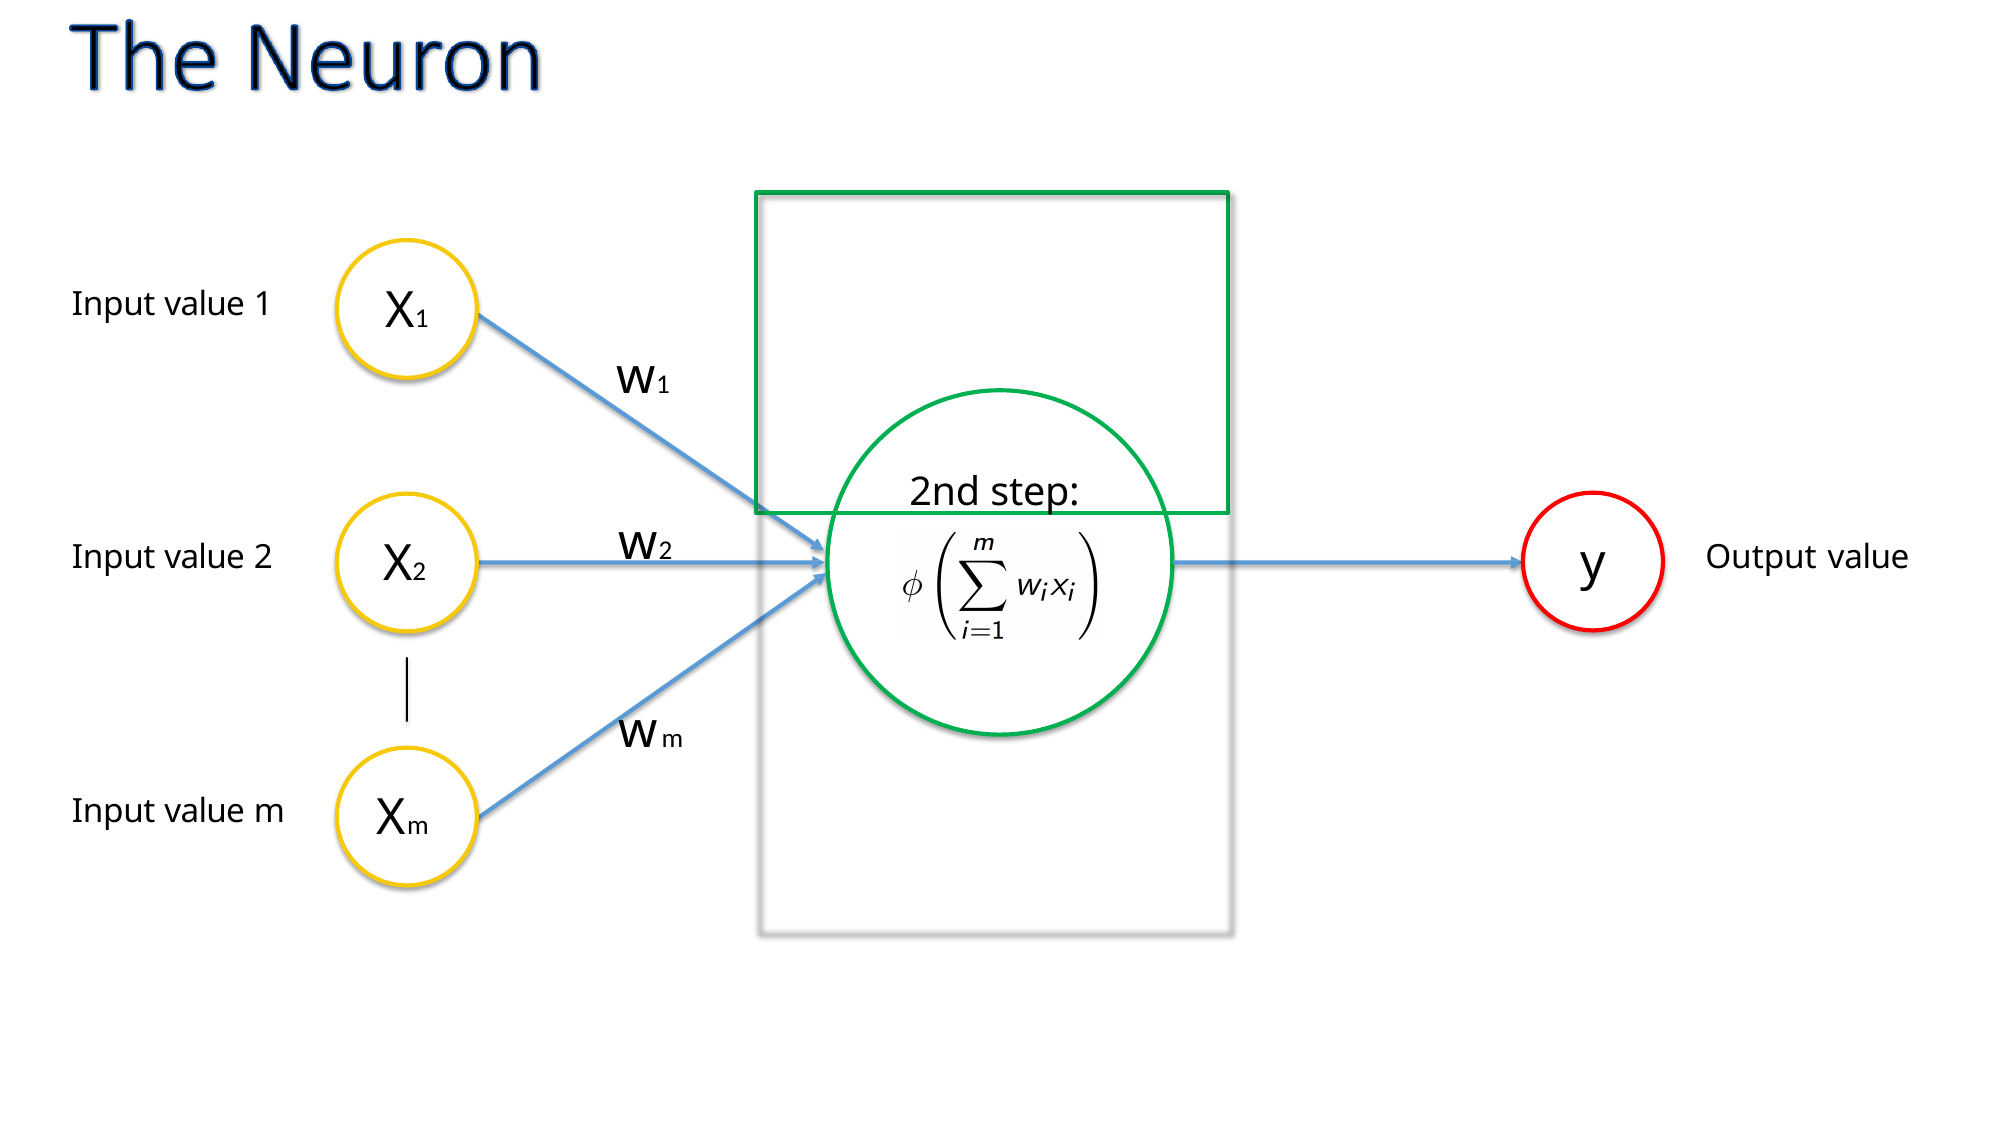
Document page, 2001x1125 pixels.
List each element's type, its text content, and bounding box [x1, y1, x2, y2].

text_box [328, 742, 486, 898]
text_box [328, 234, 486, 391]
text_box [328, 488, 486, 644]
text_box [399, 652, 415, 732]
text_box Input value m [69, 787, 305, 830]
text_box Input value 1 [69, 280, 282, 323]
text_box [66, 15, 545, 97]
text_box Output value [1703, 533, 1926, 576]
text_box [466, 308, 749, 832]
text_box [1244, 308, 1672, 832]
text_box Input value 2 [69, 533, 289, 576]
picture [749, 185, 1244, 946]
